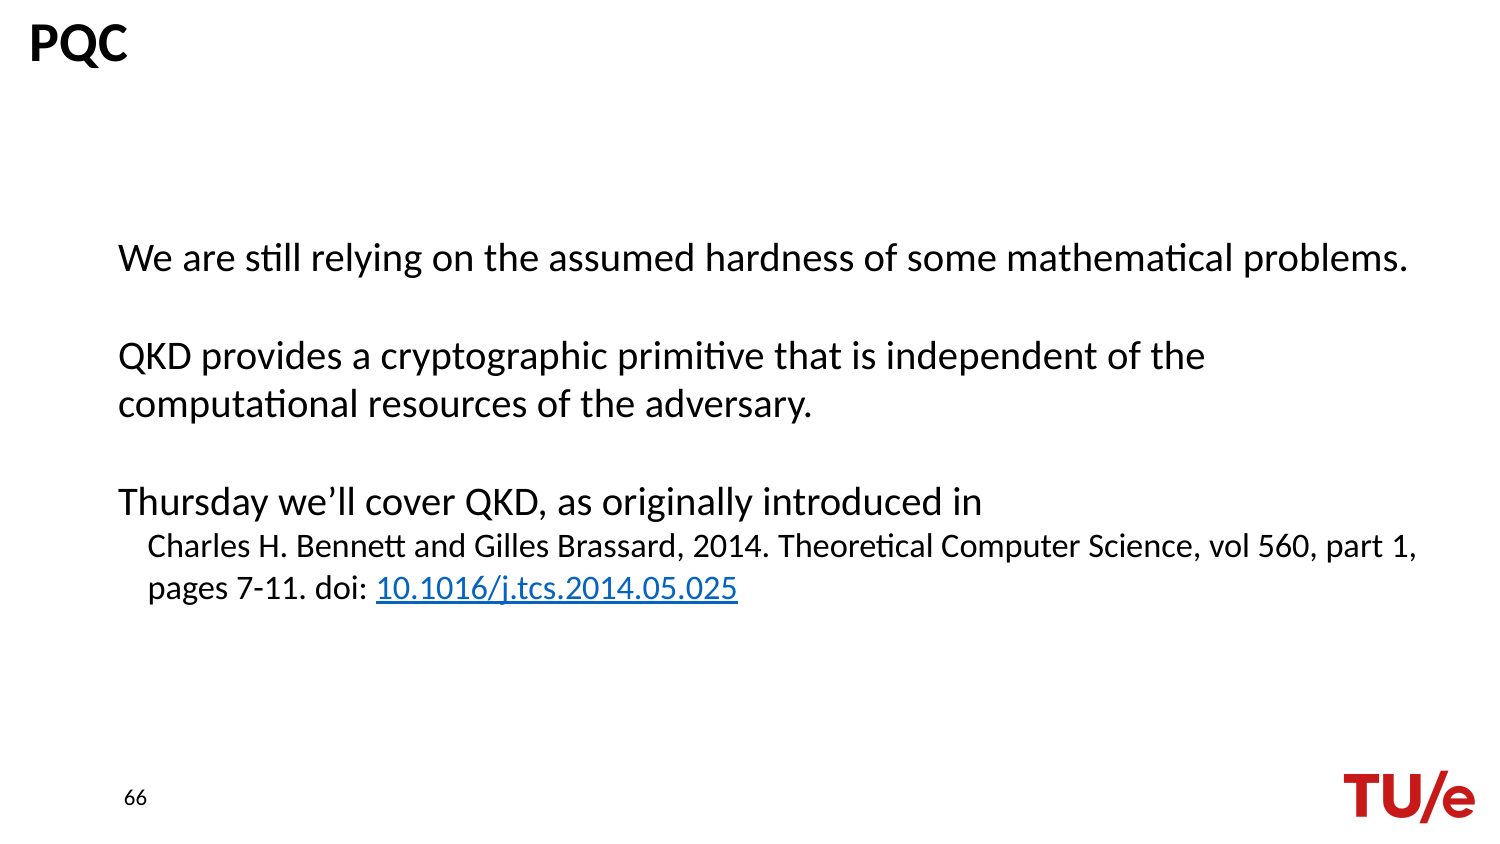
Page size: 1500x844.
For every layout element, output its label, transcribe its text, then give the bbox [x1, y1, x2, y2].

list We are still relying on the assumed hardness of some mathematical problems. QKD provides a cryptographic primitive that is independent of the computational resources of the adversary. Thursday we’ll cover QKD, as originally introduced in Charles H. Bennett and Gilles Brassard, 2014. Theoretical Computer Science, vol 560, part 1, pages 7-11. doi: 10.1016/j.tcs.2014.05.025 [0, 88, 1500, 749]
title PQC [0, 0, 1500, 88]
picture [1338, 749, 1500, 844]
slide_number 66 [0, 749, 1338, 844]
